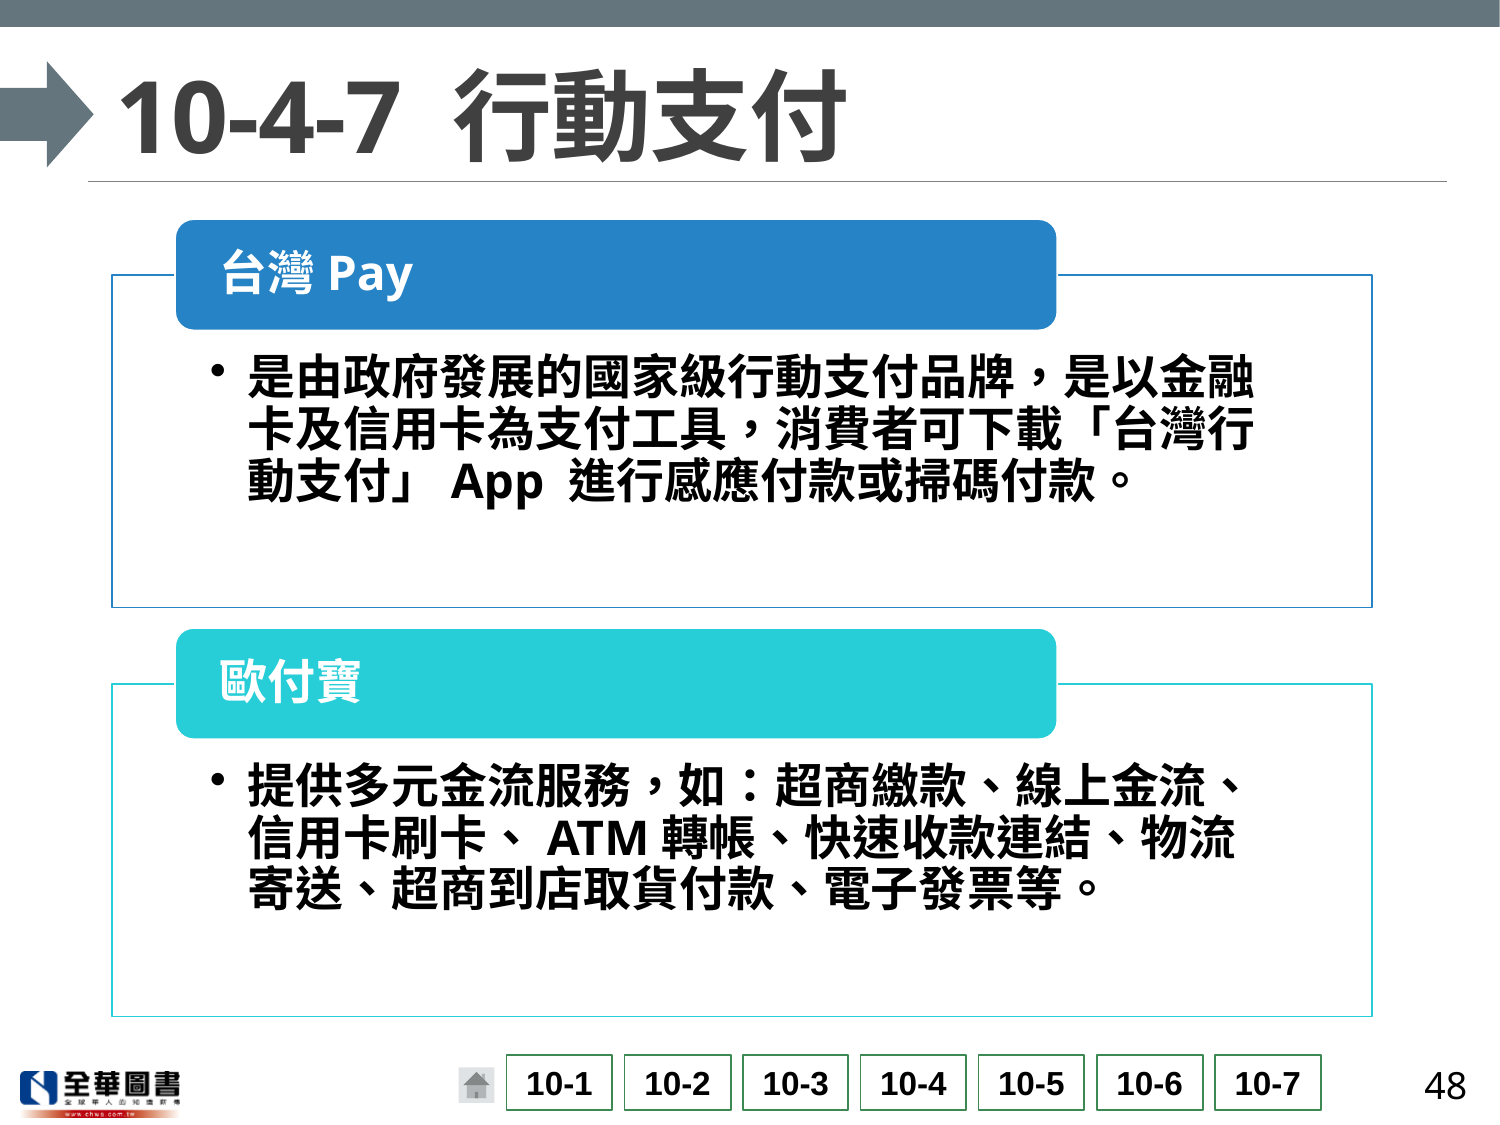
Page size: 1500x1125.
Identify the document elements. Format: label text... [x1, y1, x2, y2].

title 10-4-7 行動支付 [100, 47, 1447, 182]
picture [20, 1071, 180, 1118]
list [111, 212, 1373, 1024]
slide_number 48 [1320, 1057, 1483, 1118]
